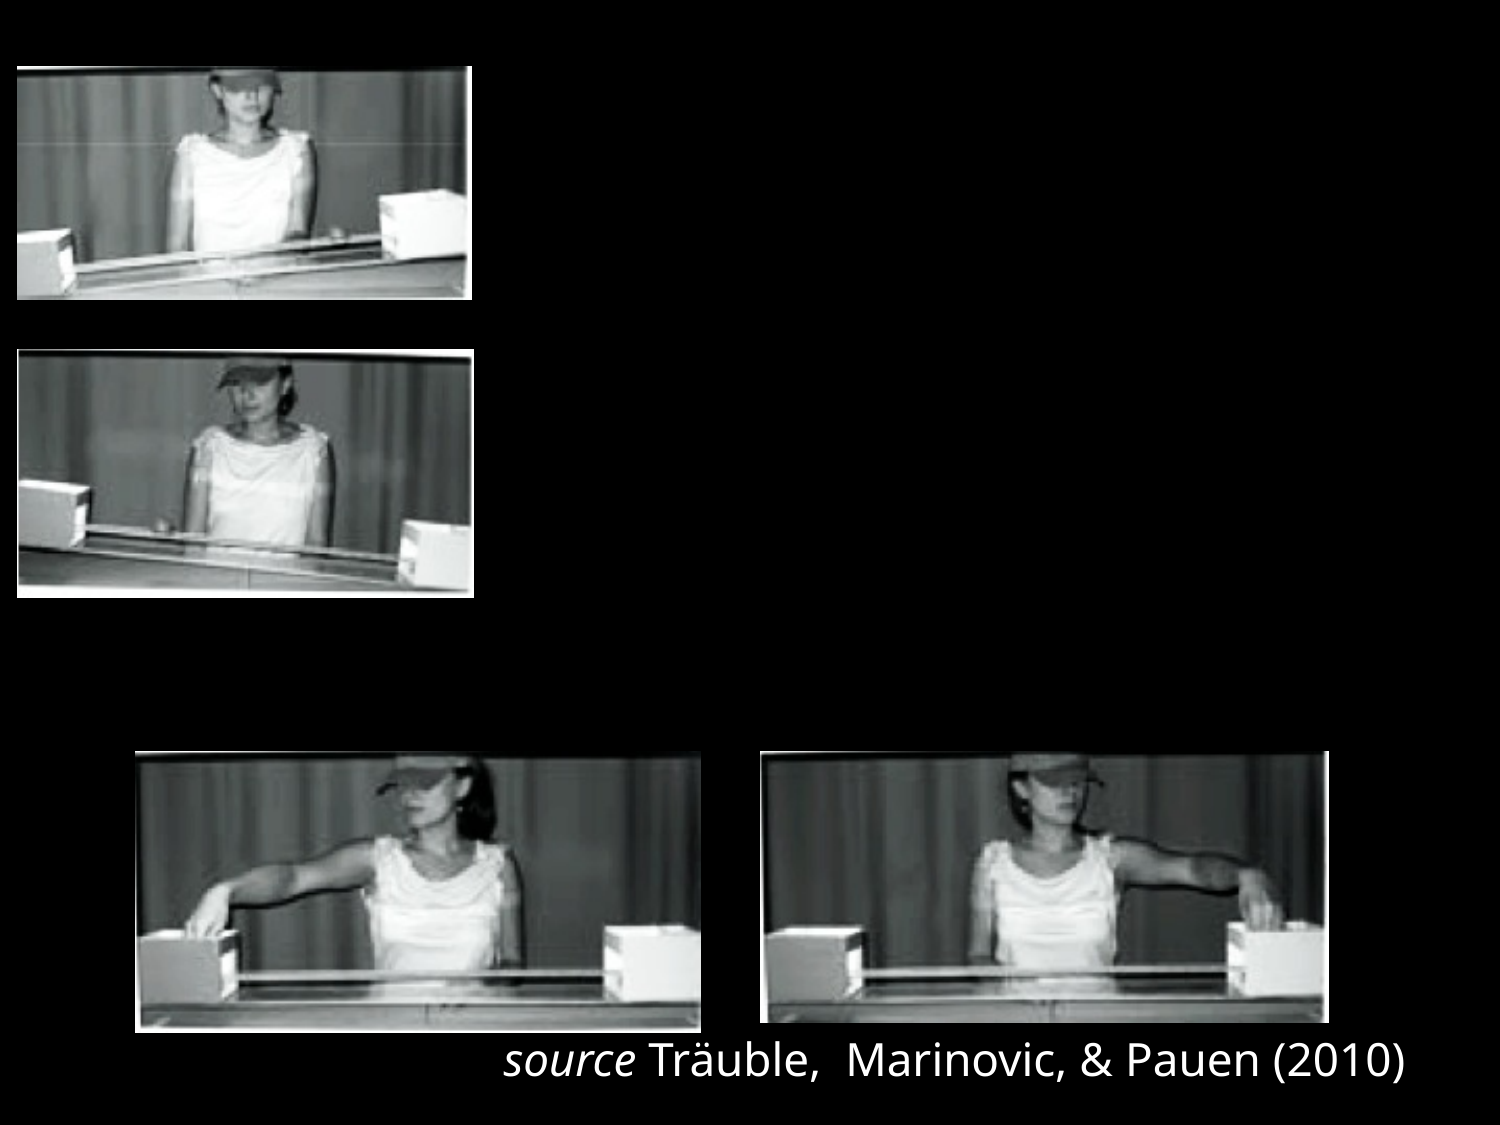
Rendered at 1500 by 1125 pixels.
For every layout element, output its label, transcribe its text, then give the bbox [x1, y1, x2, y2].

picture [759, 751, 1330, 1023]
picture [135, 751, 701, 1034]
text_box source Träuble, Marinovic, & Pauen (2010) [478, 1023, 1421, 1093]
picture [17, 349, 475, 599]
picture [17, 66, 473, 300]
